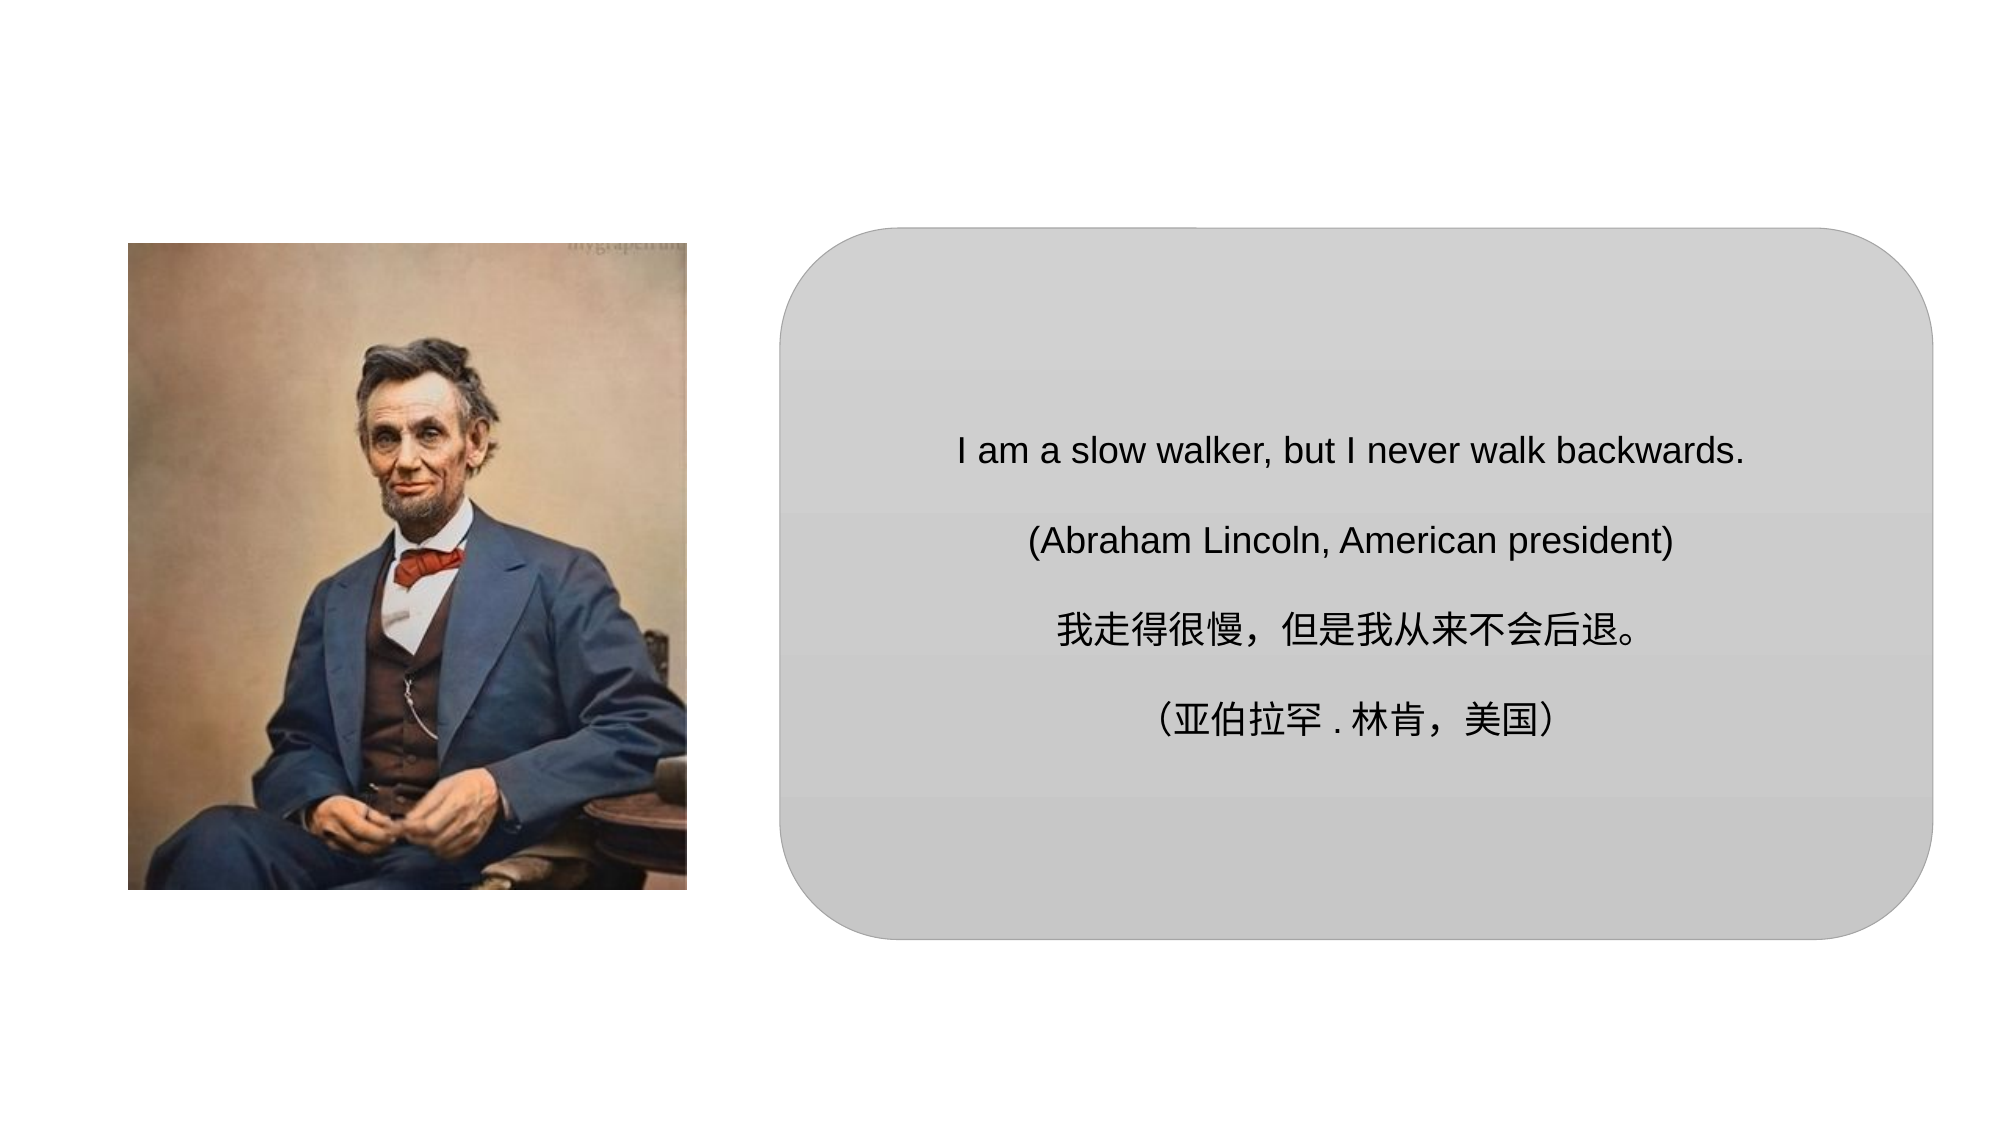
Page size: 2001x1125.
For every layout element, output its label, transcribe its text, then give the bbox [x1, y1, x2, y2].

picture [128, 243, 687, 890]
text_box I am a slow walker, but I never walk backwards. (Abraham Lincoln, American president) 我走得很慢，但是我从来不会后退。 （亚伯拉罕.林肯，美国） [779, 227, 1934, 941]
